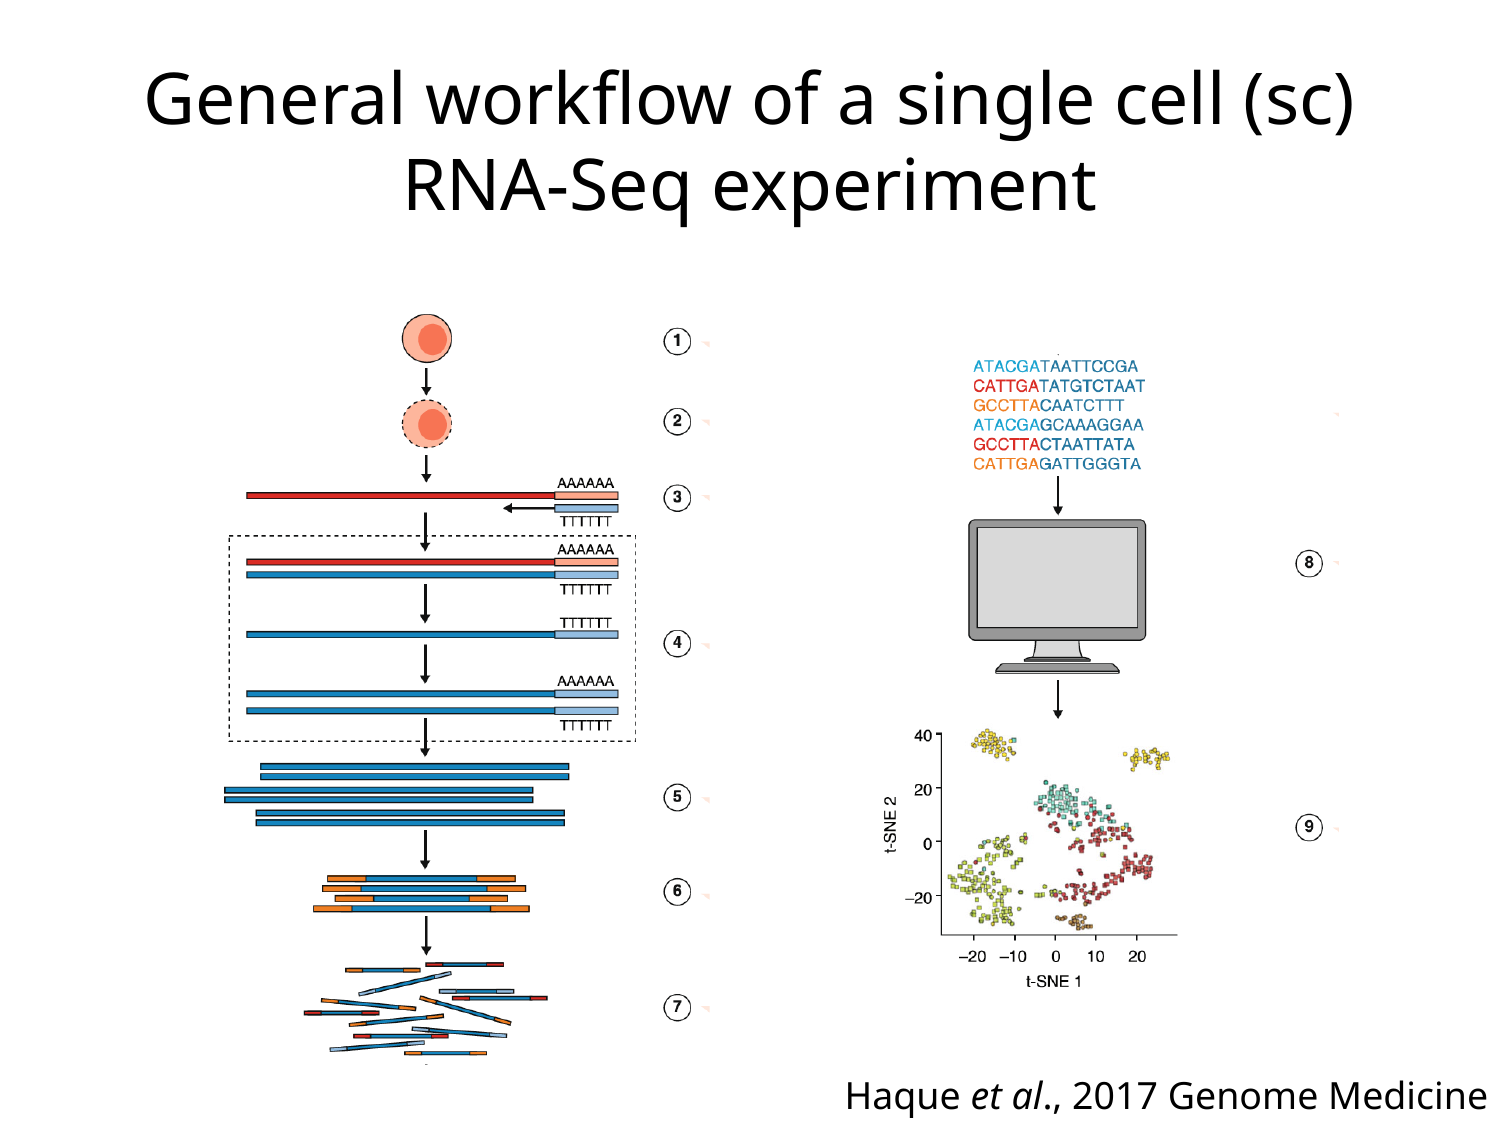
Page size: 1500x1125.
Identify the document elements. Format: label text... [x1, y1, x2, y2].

picture [188, 301, 710, 1065]
text_box Haque et al., 2017 Genome Medicine [829, 1064, 1500, 1125]
title General workflow of a single cell (sc) RNA-Seq experiment [75, 45, 1425, 233]
picture [850, 354, 1340, 1000]
